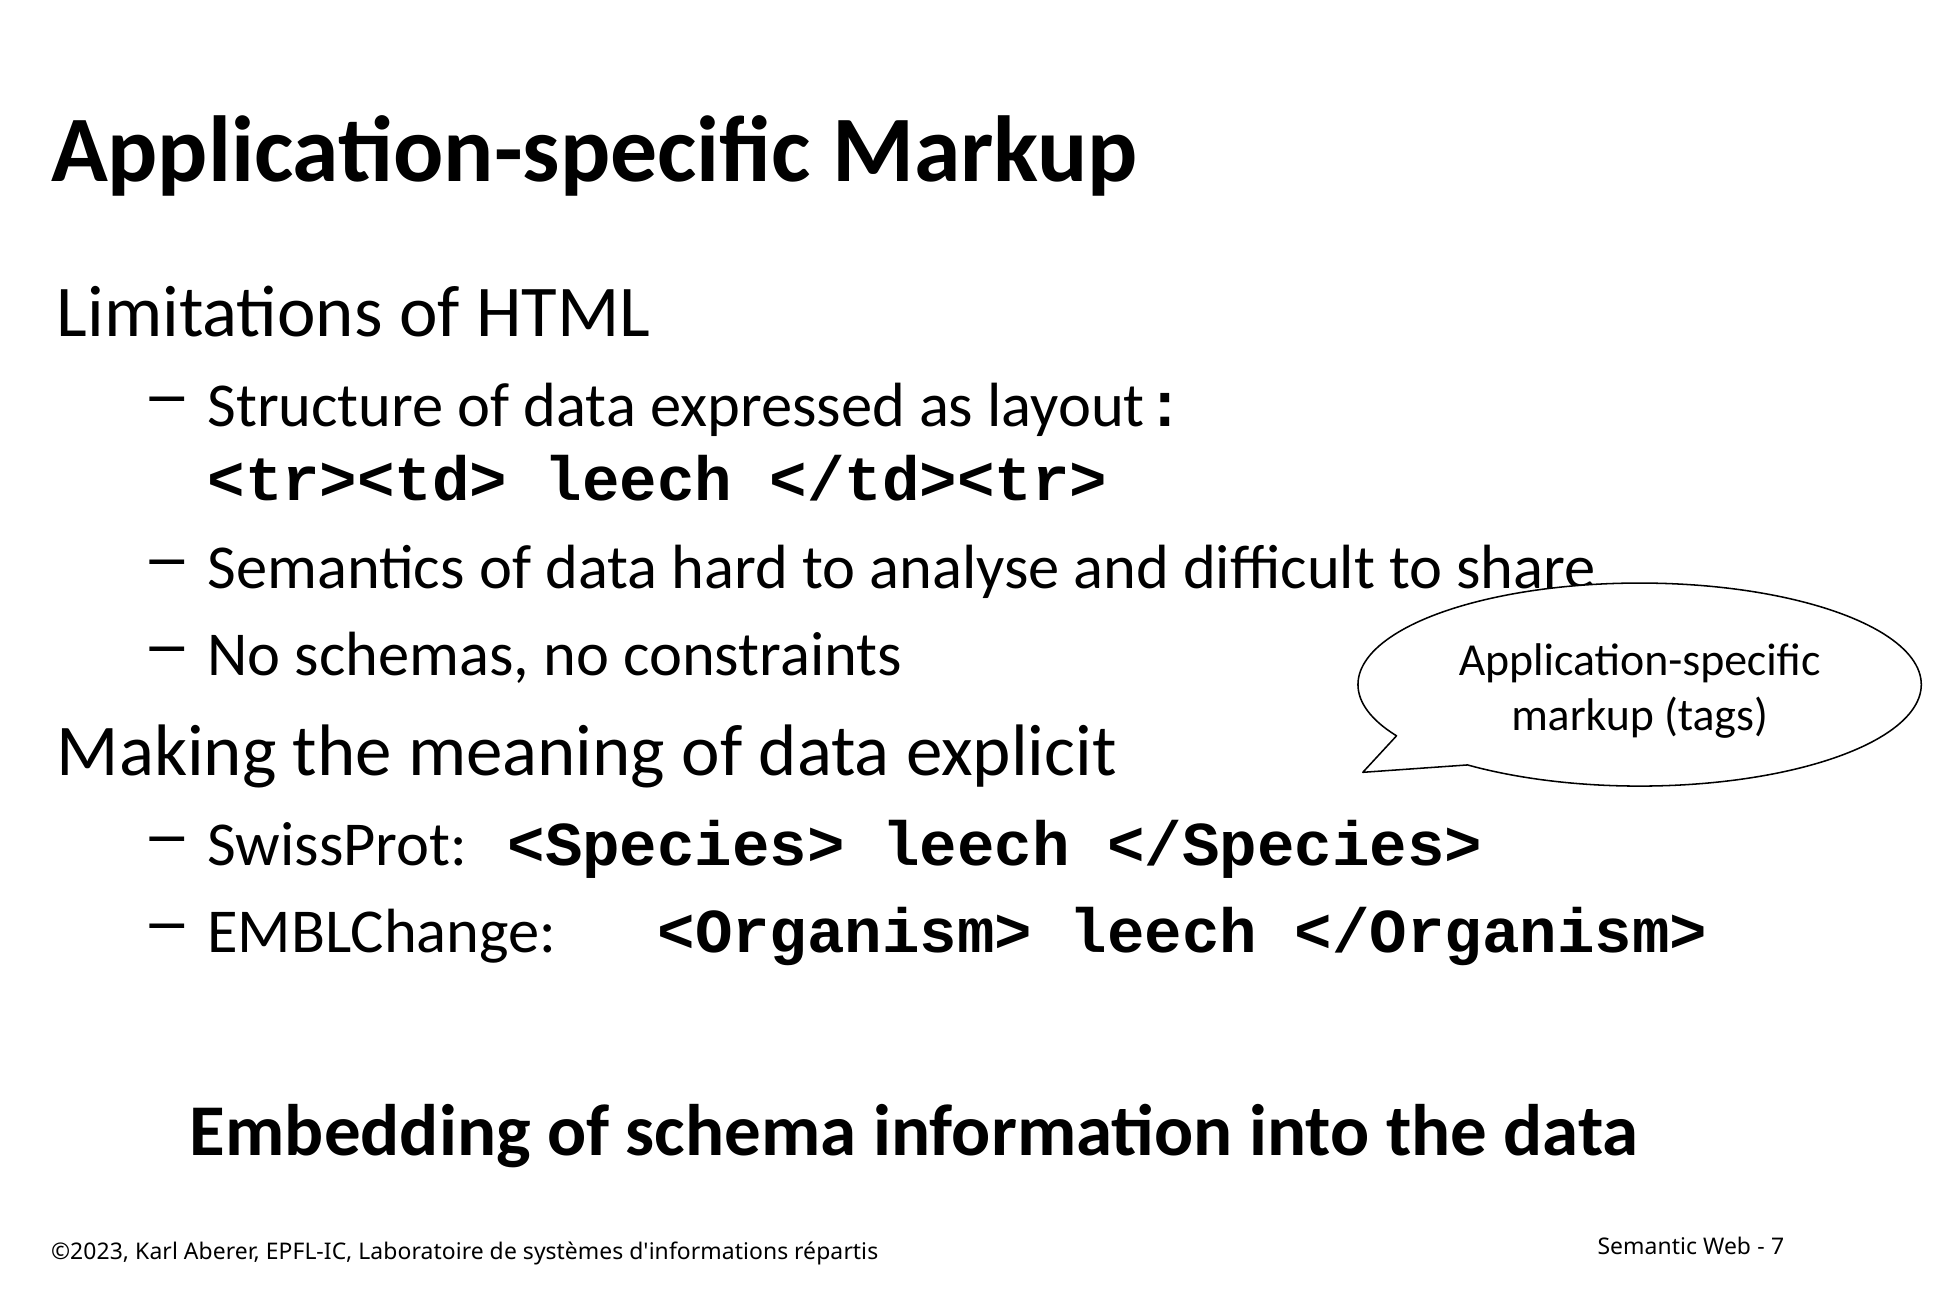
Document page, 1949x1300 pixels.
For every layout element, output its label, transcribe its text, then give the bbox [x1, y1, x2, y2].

title Application-specific Markup [32, 57, 1803, 232]
list Limitations of HTML Structure of data expressed as layout: <tr><td> leech </td><tr> Semantics of data hard to analyse and difficult to share No schemas, no constraints Making the meaning of data explicit SwissProt: <Species> leech </Species> EMBLChange: <Organism> leech </Organism> Embedding of schema information into the data [37, 253, 1809, 1208]
text_box Application-specific markup (tags) [1357, 583, 1922, 787]
footer ©2023, Karl Aberer, EPFL-IC, Laboratoire de systèmes d'informations répartis [32, 1227, 1284, 1271]
